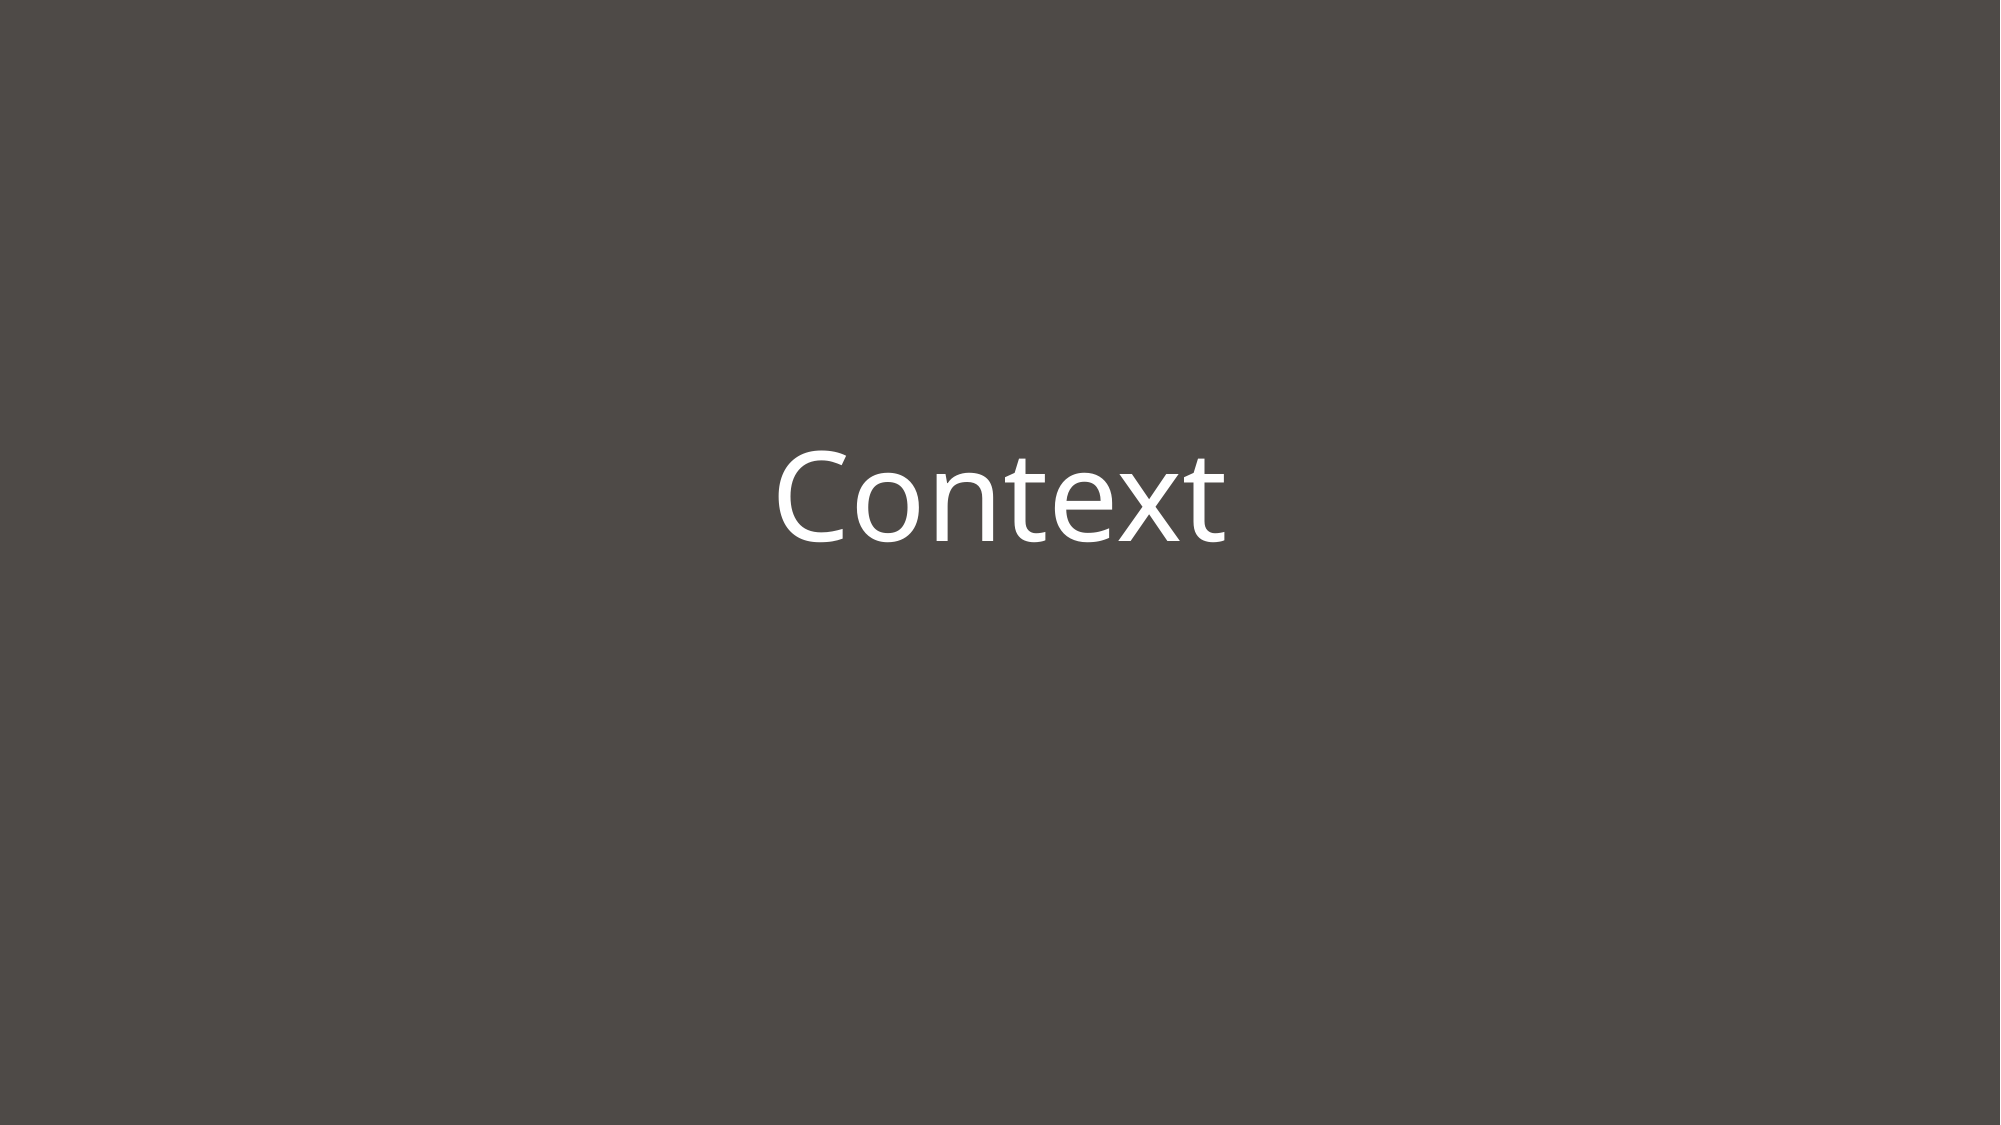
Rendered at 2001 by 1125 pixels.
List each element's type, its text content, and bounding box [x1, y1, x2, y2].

title Context [249, 184, 1750, 576]
